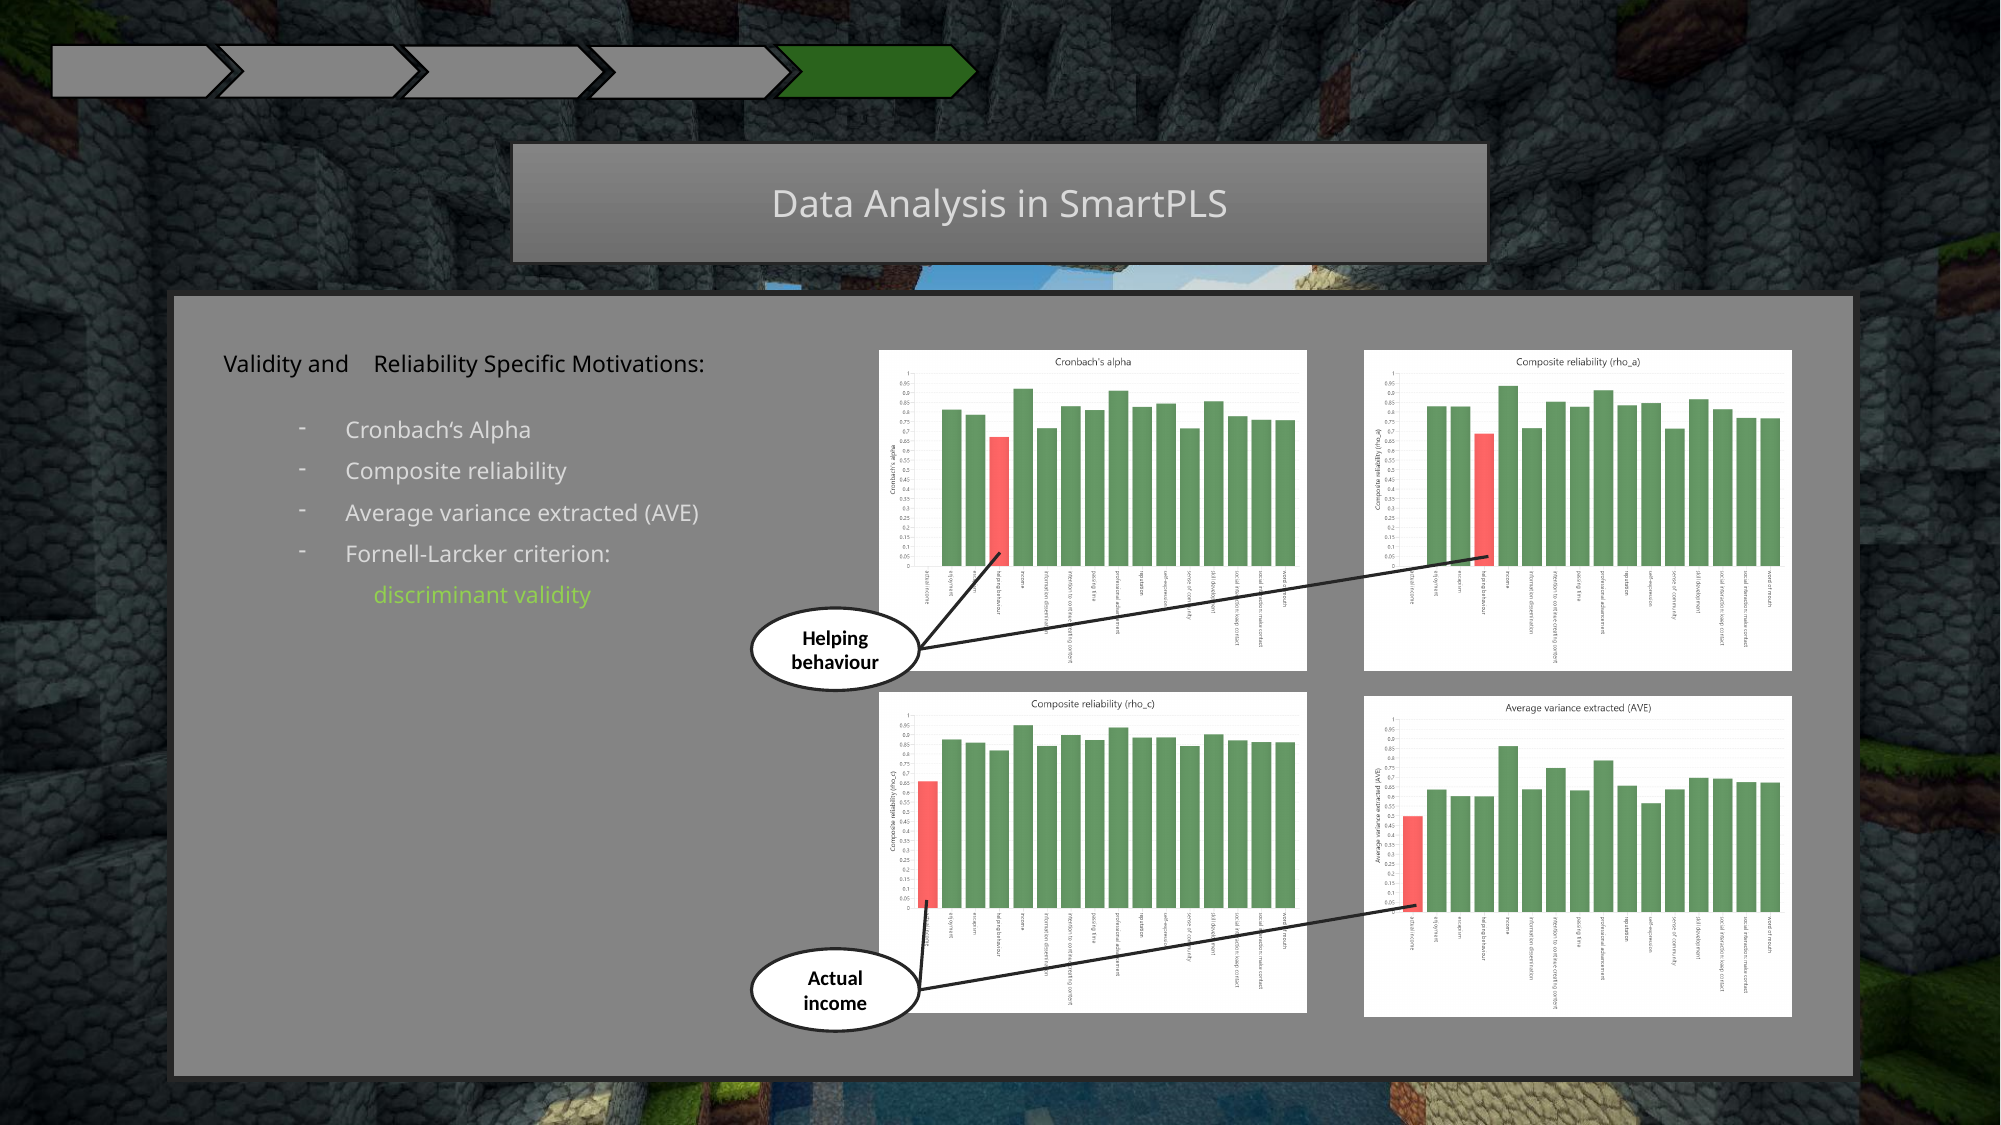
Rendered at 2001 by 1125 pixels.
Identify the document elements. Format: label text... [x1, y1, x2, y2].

text_box [511, 142, 1490, 264]
text_box [399, 44, 606, 100]
text_box Validity and Reliability Specific Motivations: Cronbach‘s Alpha Composite reliability Average variance extracted (AVE) Fornell-Larcker criterion: discriminant validity [208, 328, 836, 616]
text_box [919, 556, 1489, 650]
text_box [919, 552, 1000, 556]
text_box Data Analysis in SmartPLS [756, 172, 1244, 233]
text_box Helping behaviour [750, 606, 909, 692]
text_box [214, 43, 421, 99]
picture [0, 0, 2001, 1125]
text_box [919, 905, 1417, 990]
text_box Actual income [750, 947, 907, 1033]
text_box [585, 44, 793, 100]
text_box [772, 44, 980, 100]
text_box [919, 899, 927, 905]
text_box [50, 43, 235, 99]
text_box [169, 292, 1858, 1080]
